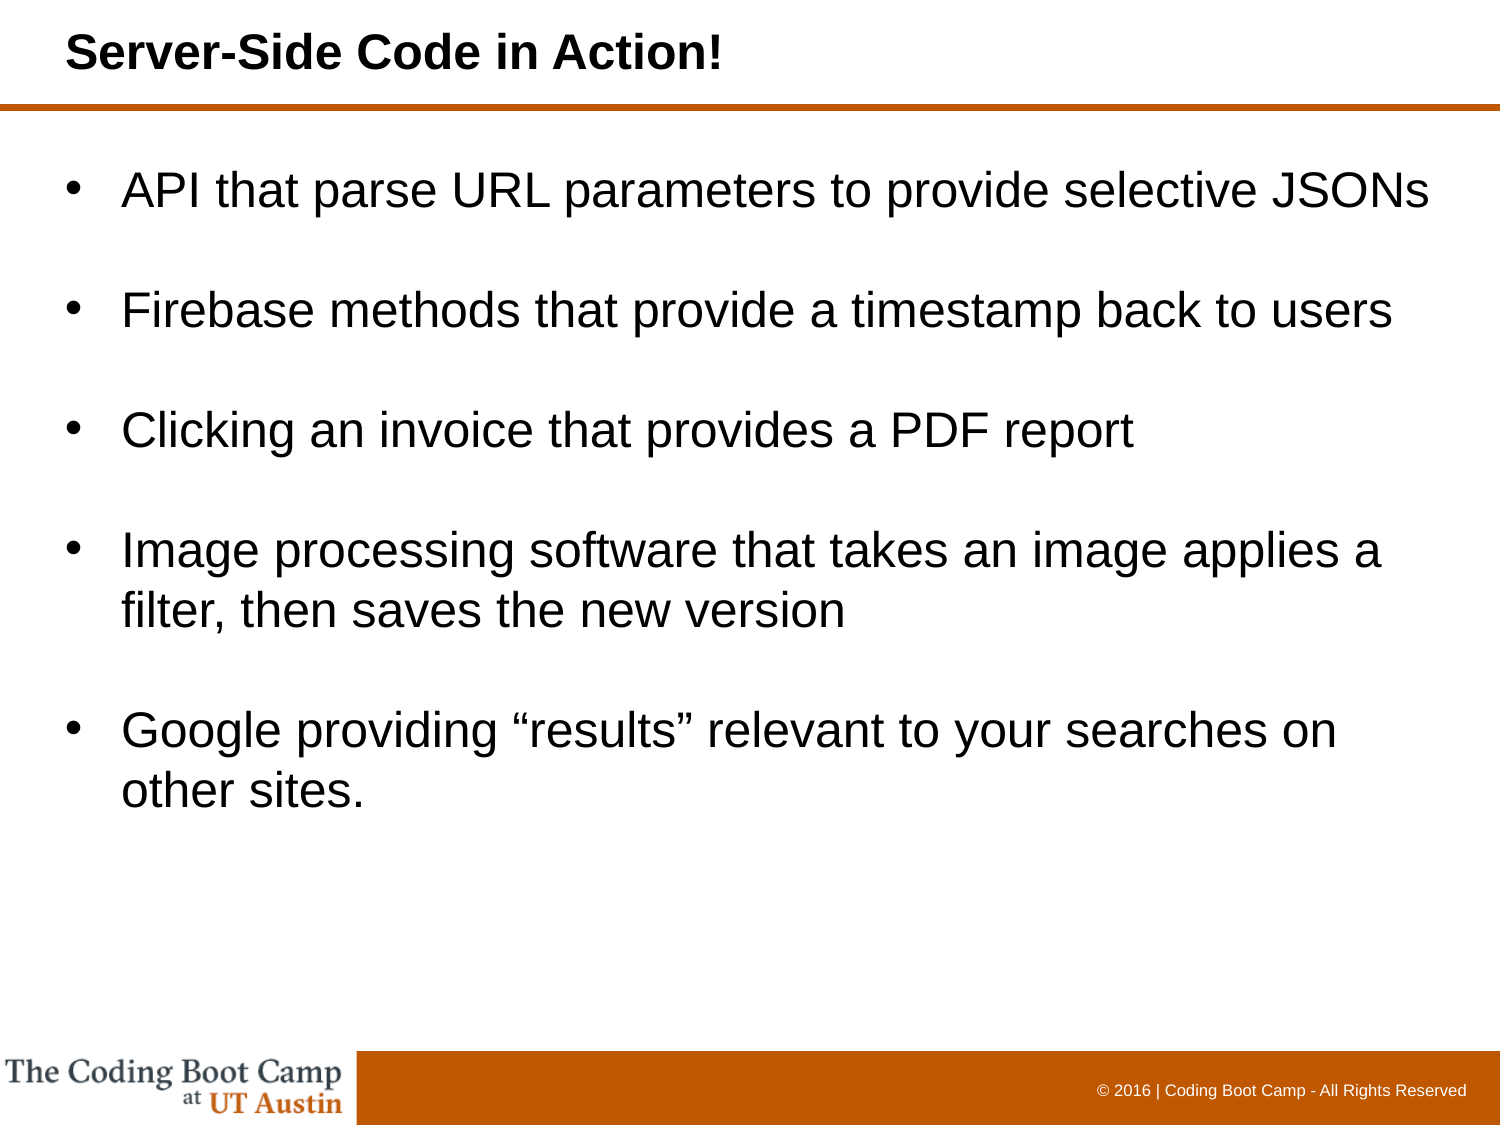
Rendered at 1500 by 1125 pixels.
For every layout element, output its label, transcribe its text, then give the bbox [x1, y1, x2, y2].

title Server-Side Code in Action! [50, 0, 1125, 108]
text_box API that parse URL parameters to provide selective JSONs Firebase methods that provide a timestamp back to users Clicking an invoice that provides a PDF report Image processing software that takes an image applies a filter, then saves the new version Google providing “results” relevant to your searches on other sites. [49, 149, 1463, 825]
picture [0, 1050, 357, 1125]
